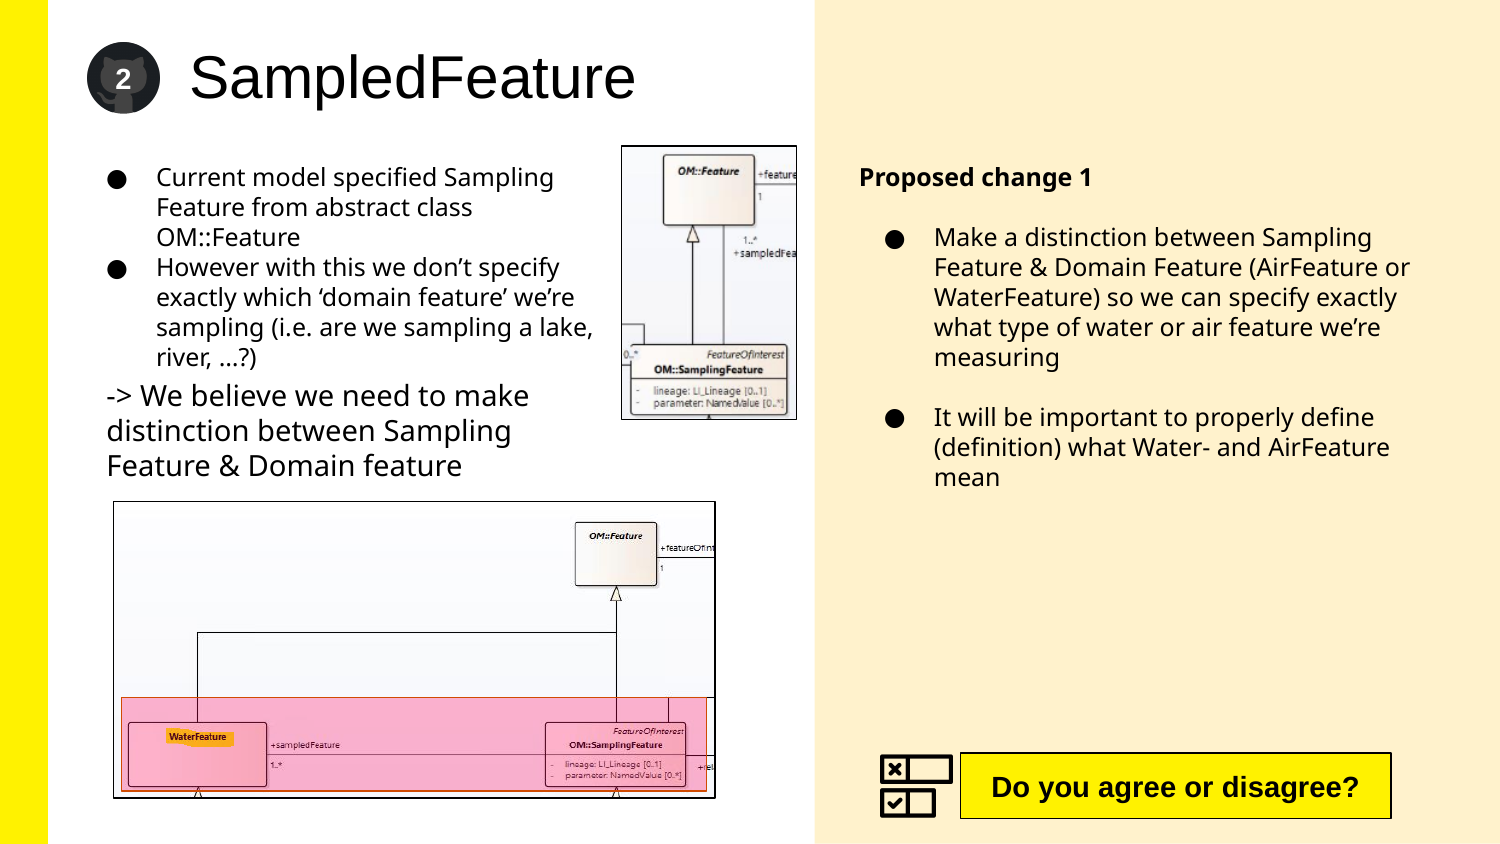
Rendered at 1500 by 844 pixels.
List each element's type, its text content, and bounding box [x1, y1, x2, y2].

picture [87, 42, 160, 114]
picture [113, 501, 715, 798]
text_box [880, 749, 1392, 822]
text_box Current model specified Sampling Feature from abstract class OM::Feature However with this we don’t specify exactly which ‘domain feature’ we’re sampling (i.e. are we sampling a lake, river, …?) [66, 146, 616, 387]
text_box -> We believe we need to make distinction between Sampling Feature & Domain feature [91, 362, 608, 498]
text_box [814, 0, 1500, 844]
picture [621, 146, 796, 420]
text_box Proposed change 1 Make a distinction between Sampling Feature & Domain Feature (AirFeature or WaterFeature) so we can specify exactly what type of water or air feature we’re measuring It will be important to properly define (definition) what Water- and AirFeature mean [843, 146, 1429, 506]
text_box SampledFeature [178, 32, 890, 154]
